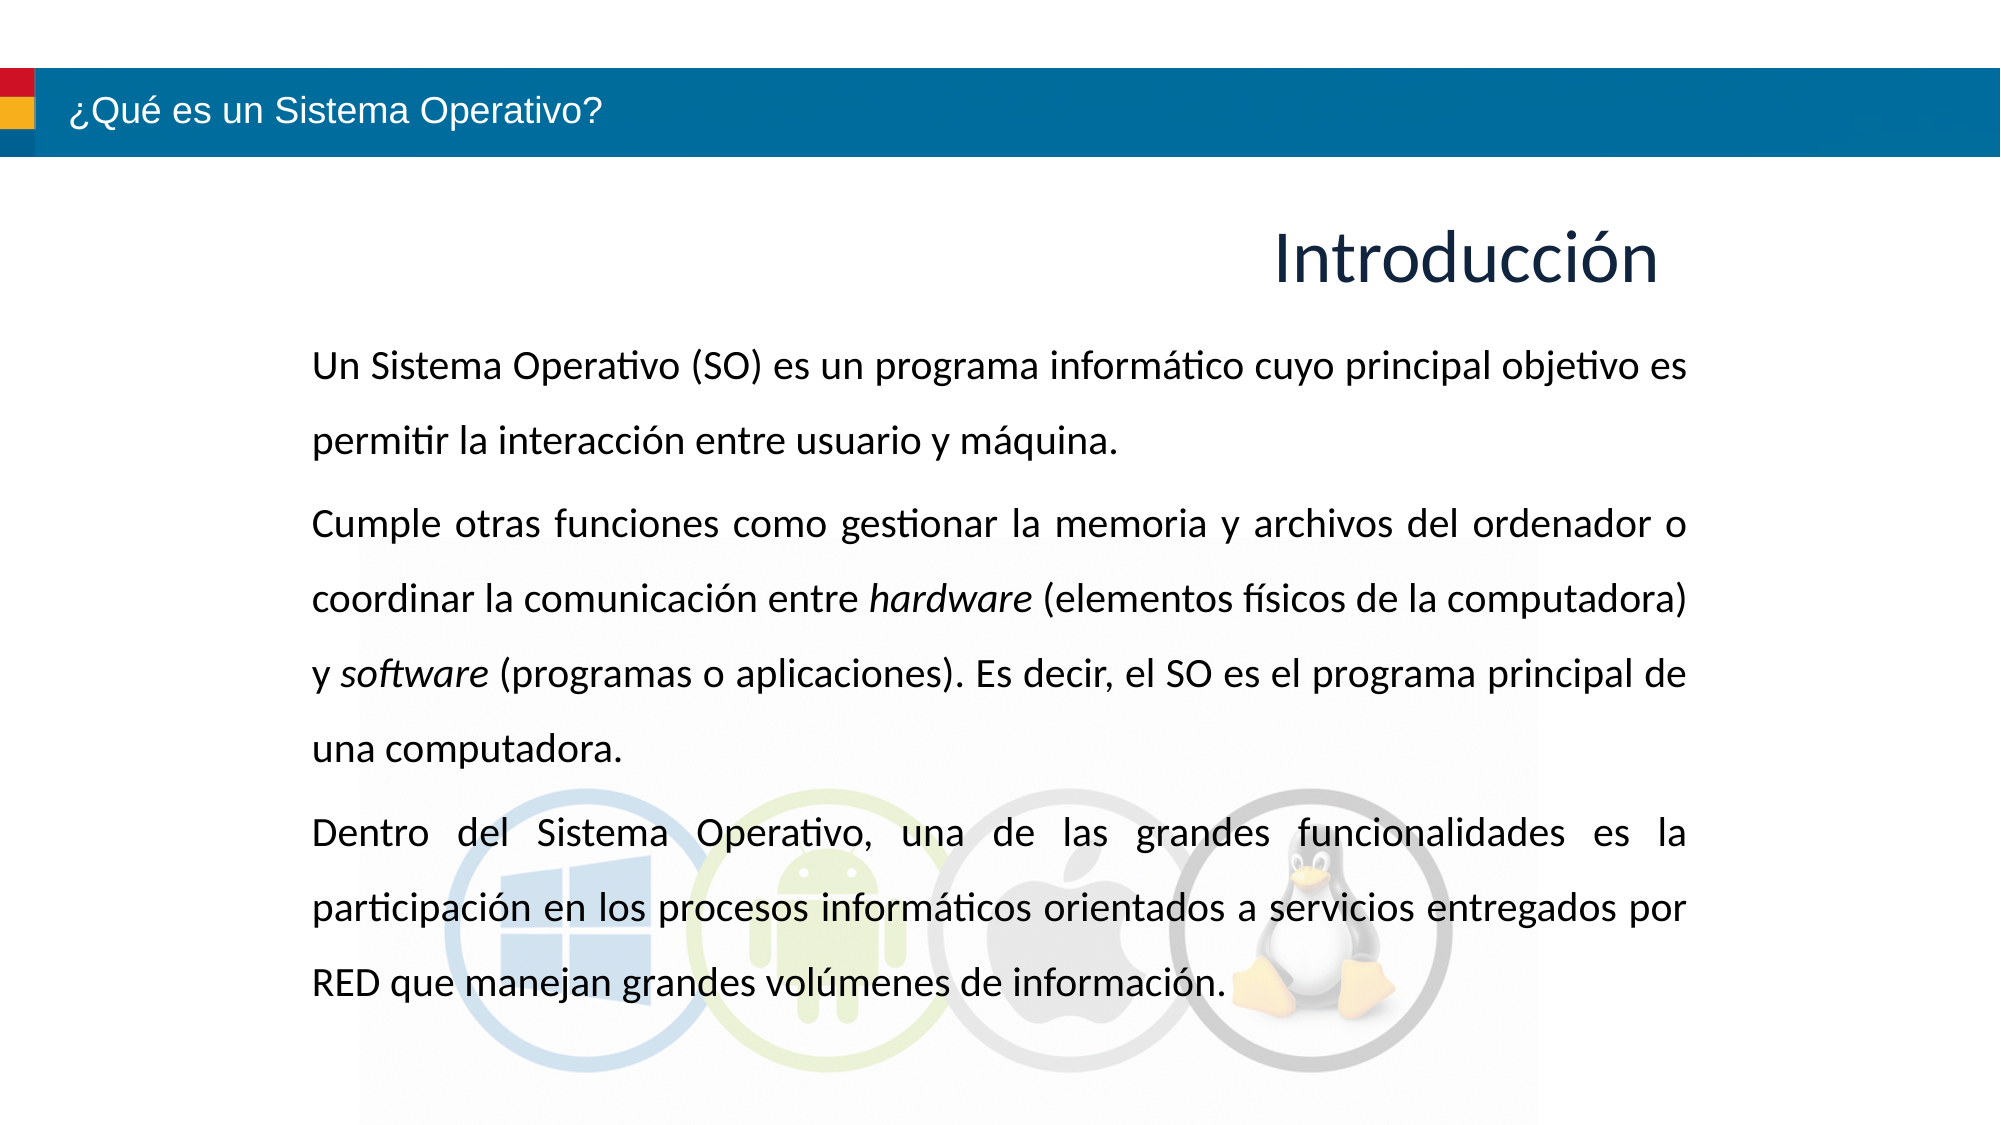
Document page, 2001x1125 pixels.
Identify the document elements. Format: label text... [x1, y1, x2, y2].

picture [359, 537, 1538, 1125]
title ¿Qué es un Sistema Operativo? [53, 78, 1596, 145]
picture [0, 68, 35, 129]
text_box Introducción [324, 158, 1675, 305]
text_box Un Sistema Operativo (SO) es un programa informático cuyo principal objetivo es permitir la interacción entre usuario y máquina. Cumple otras funciones como gestionar la memoria y archivos del ordenador o coordinar la comunicación entre hardware (elementos físicos de la computadora) y software (programas o aplicaciones). Es decir, el SO es el programa principal de una computadora. Dentro del Sistema Operativo, una de las grandes funcionalidades es la participación en los procesos informáticos orientados a servicios entregados por RED que manejan grandes volúmenes de información. [297, 305, 1703, 961]
